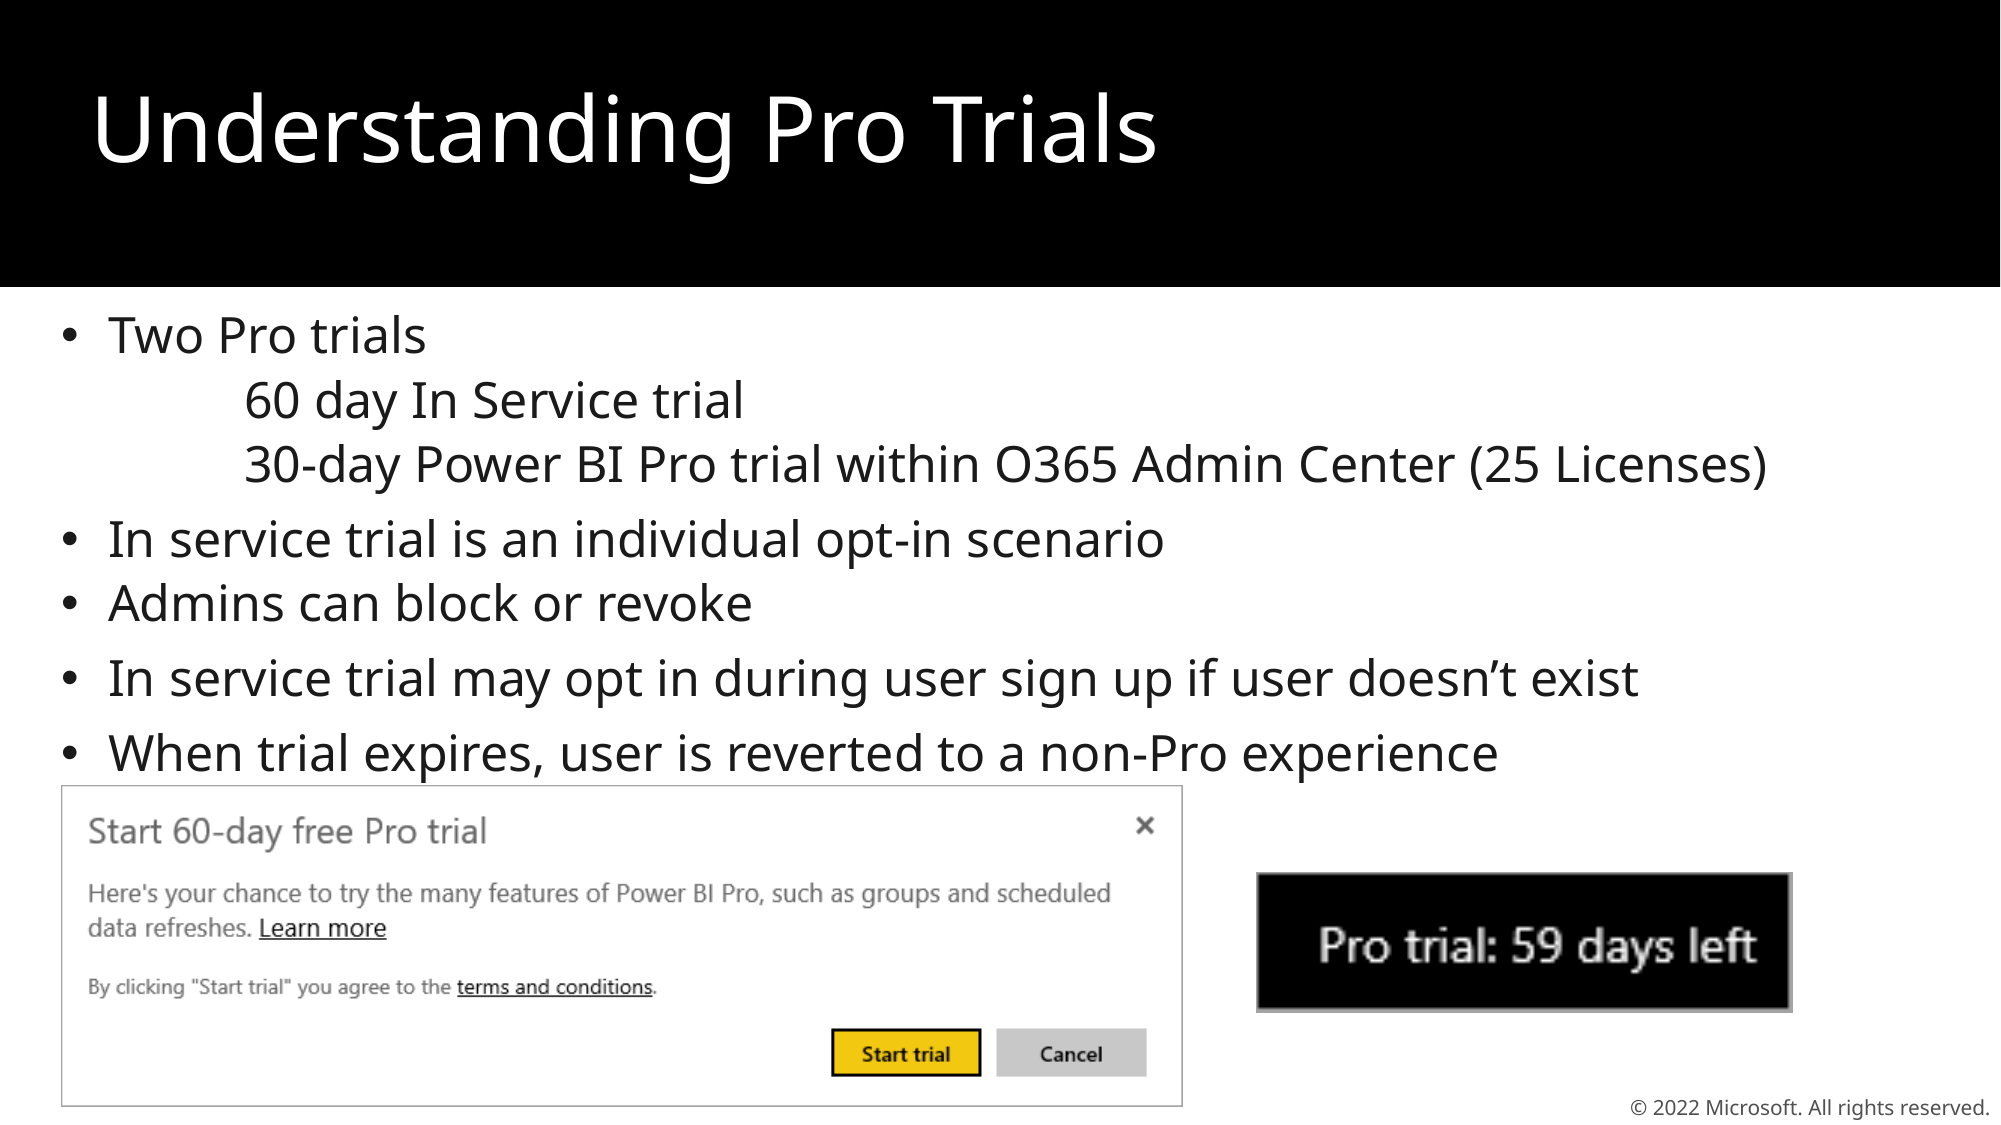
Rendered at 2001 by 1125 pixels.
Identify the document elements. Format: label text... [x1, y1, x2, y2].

title Understanding Pro Trials [75, 63, 1919, 178]
picture [1256, 872, 1793, 1013]
text_box Two Pro trials 60 day In Service trial 30-day Power BI Pro trial within O365 Admin Center (25 Licenses) In service trial is an individual opt-in scenario Admins can block or revoke In service trial may opt in during user sign up if user doesn’t exist When trial expires, user is reverted to a non-Pro experience [27, 303, 1939, 859]
text_box © 2022 Microsoft. All rights reserved. [1587, 1088, 2000, 1125]
picture [61, 785, 1183, 1107]
